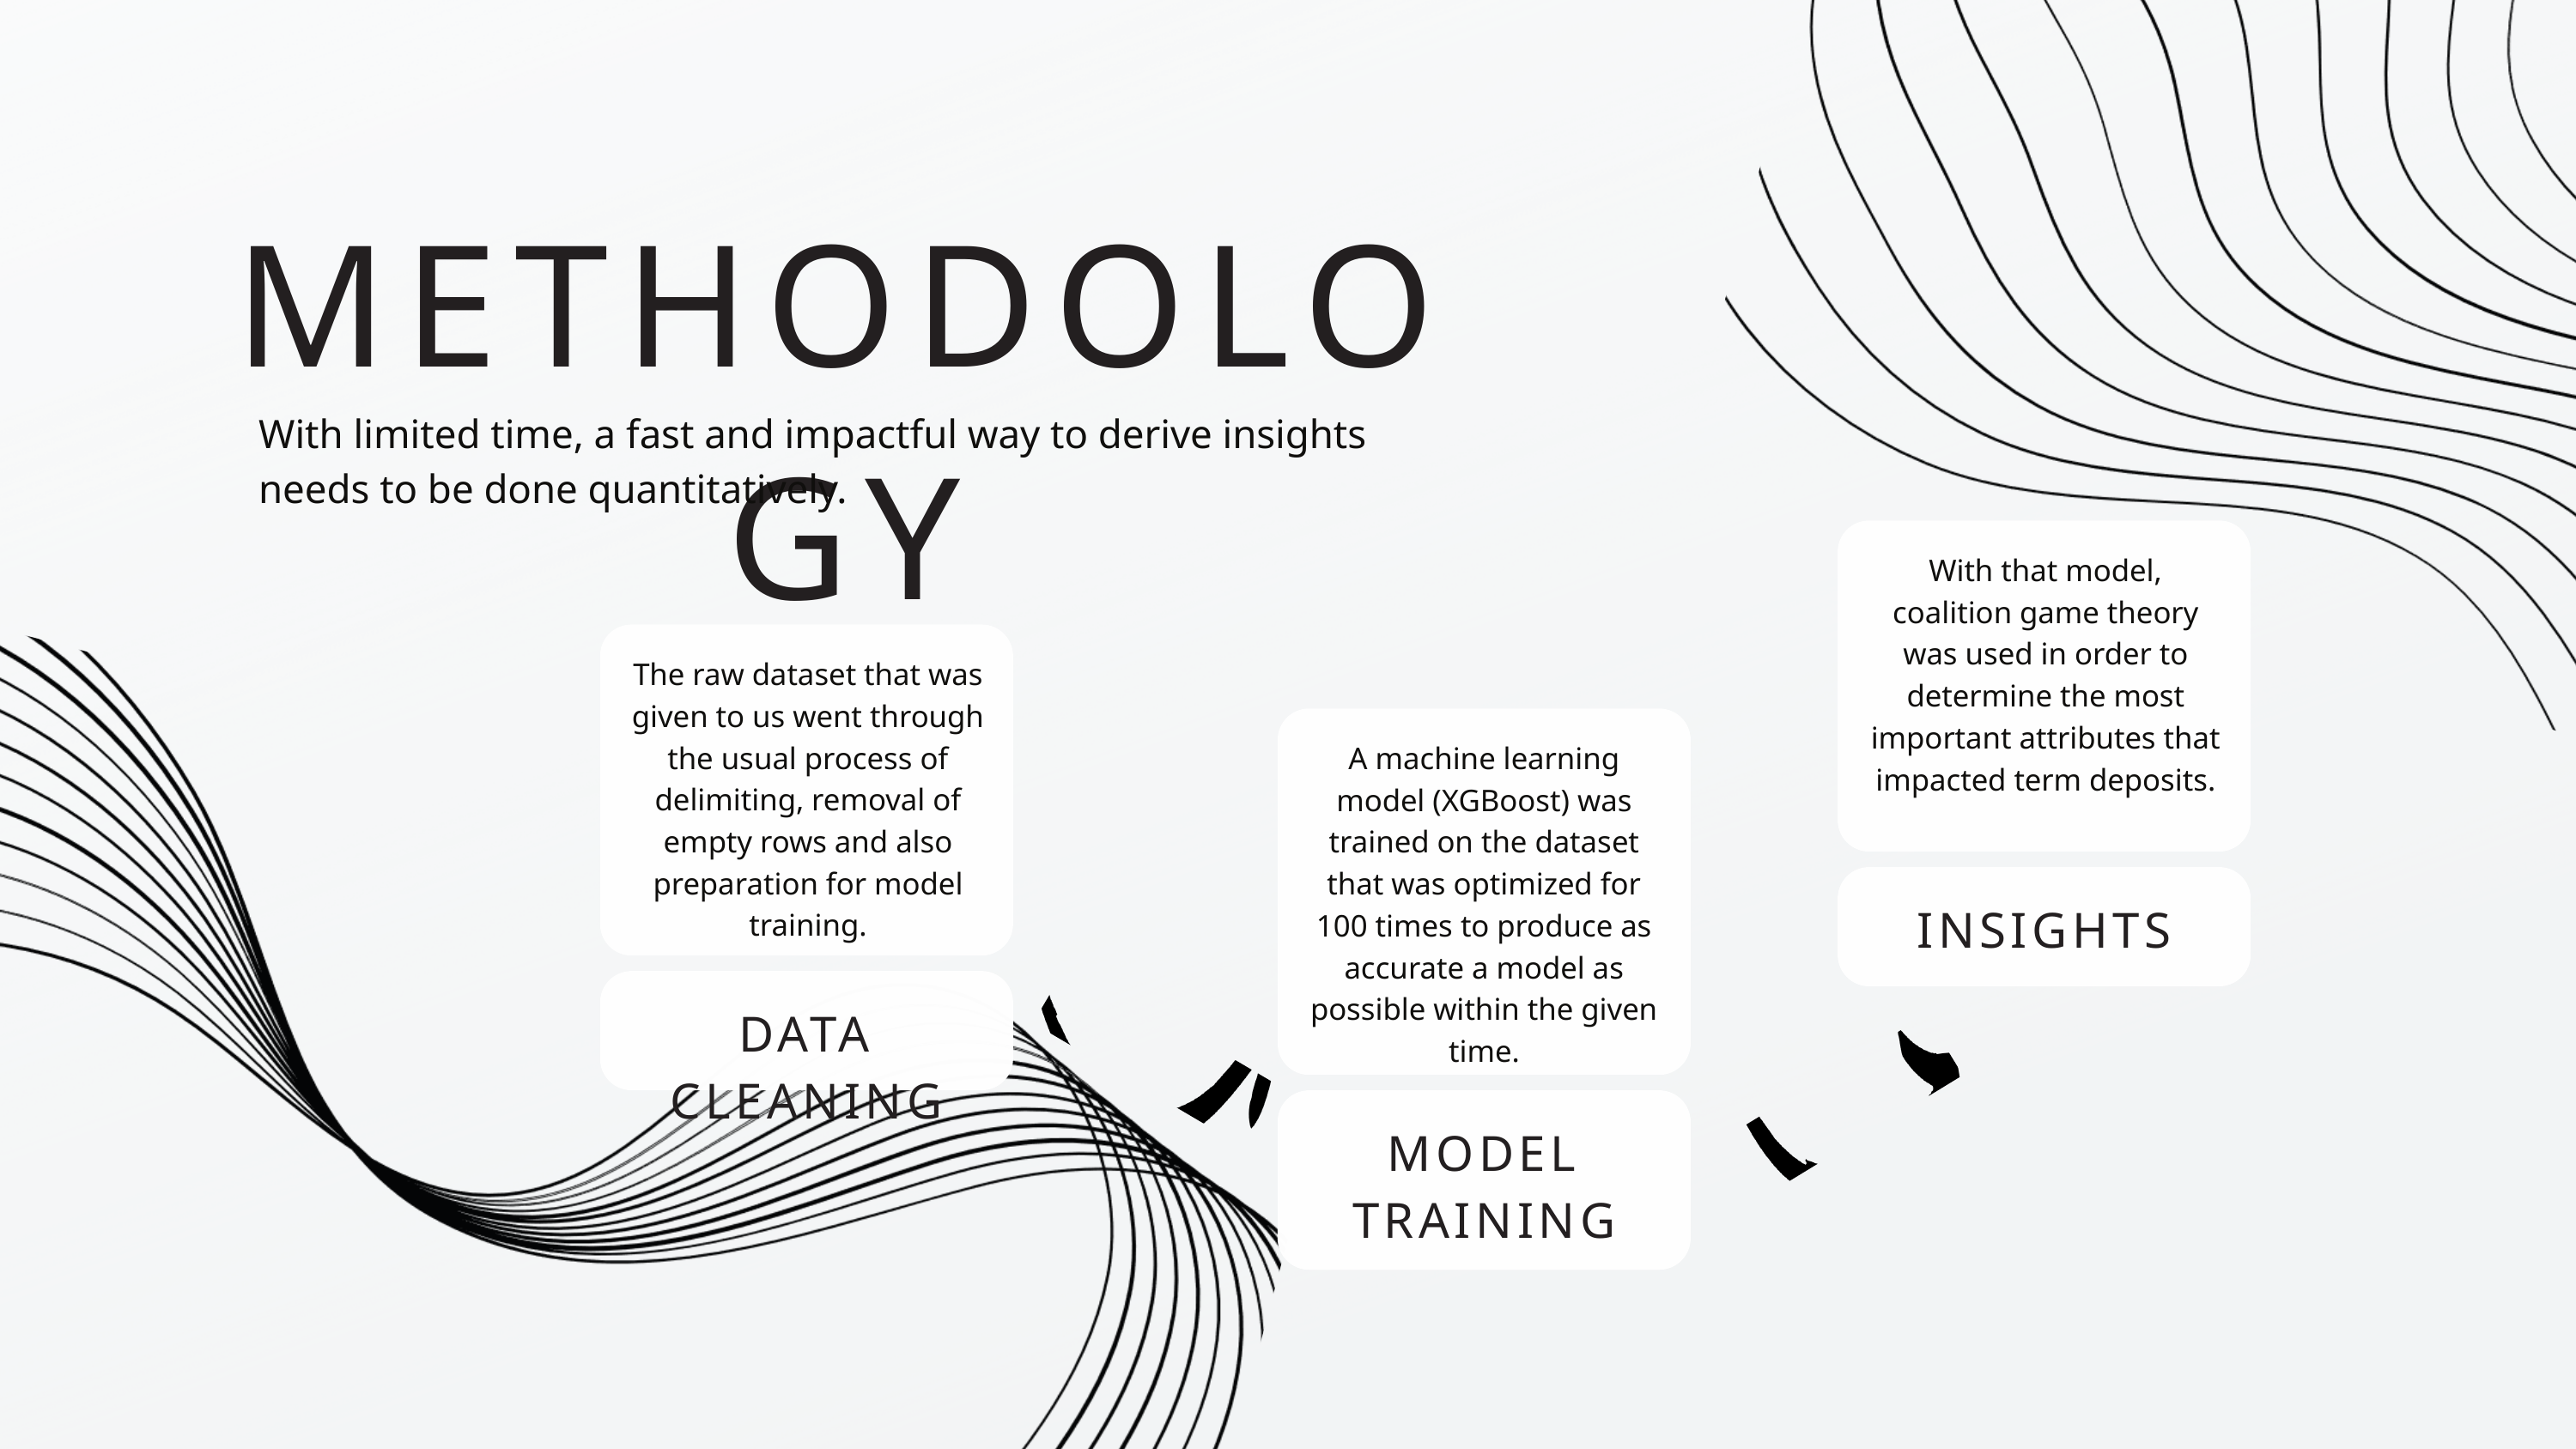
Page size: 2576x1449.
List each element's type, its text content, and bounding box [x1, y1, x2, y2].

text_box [1277, 1089, 1692, 1270]
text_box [599, 624, 1014, 956]
text_box [1032, 961, 1284, 1150]
text_box With limited time, a fast and impactful way to derive insights needs to be done quantitatively. [258, 402, 1413, 512]
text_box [599, 970, 1014, 1091]
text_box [1837, 520, 2251, 852]
text_box [1712, 1015, 1963, 1206]
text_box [1277, 708, 1692, 1076]
text_box [0, 628, 1329, 1449]
text_box [0, 0, 2576, 1449]
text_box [1837, 866, 2251, 987]
text_box METHODOLOGY [216, 168, 1472, 634]
text_box [1673, 0, 2576, 737]
text_box DATA CLEANING [626, 1098, 987, 1129]
